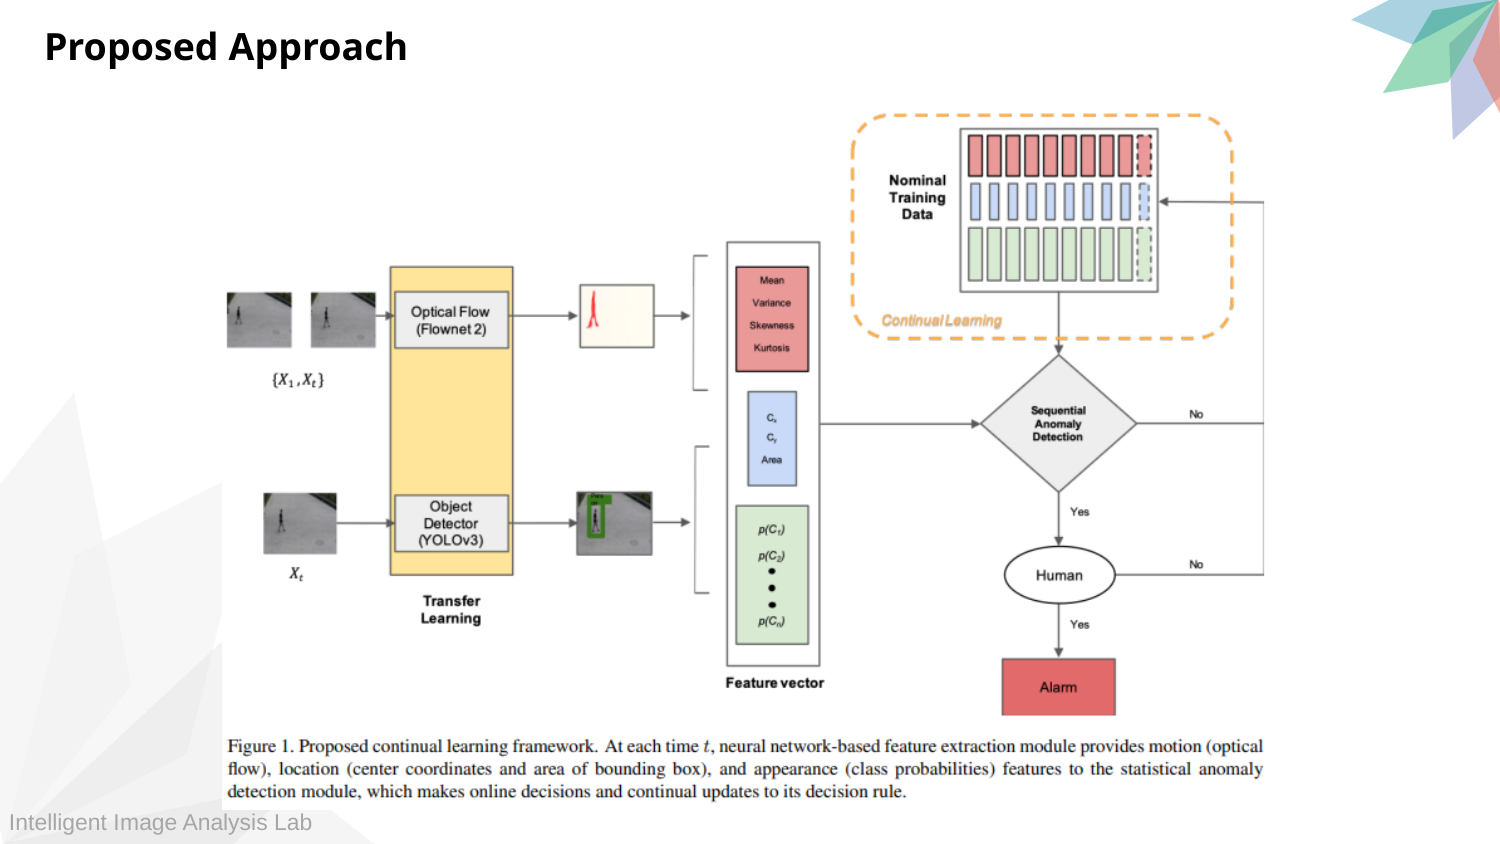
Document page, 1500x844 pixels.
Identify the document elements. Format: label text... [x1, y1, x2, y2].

text_box Proposed Approach [29, 20, 455, 76]
picture [0, 0, 1500, 844]
